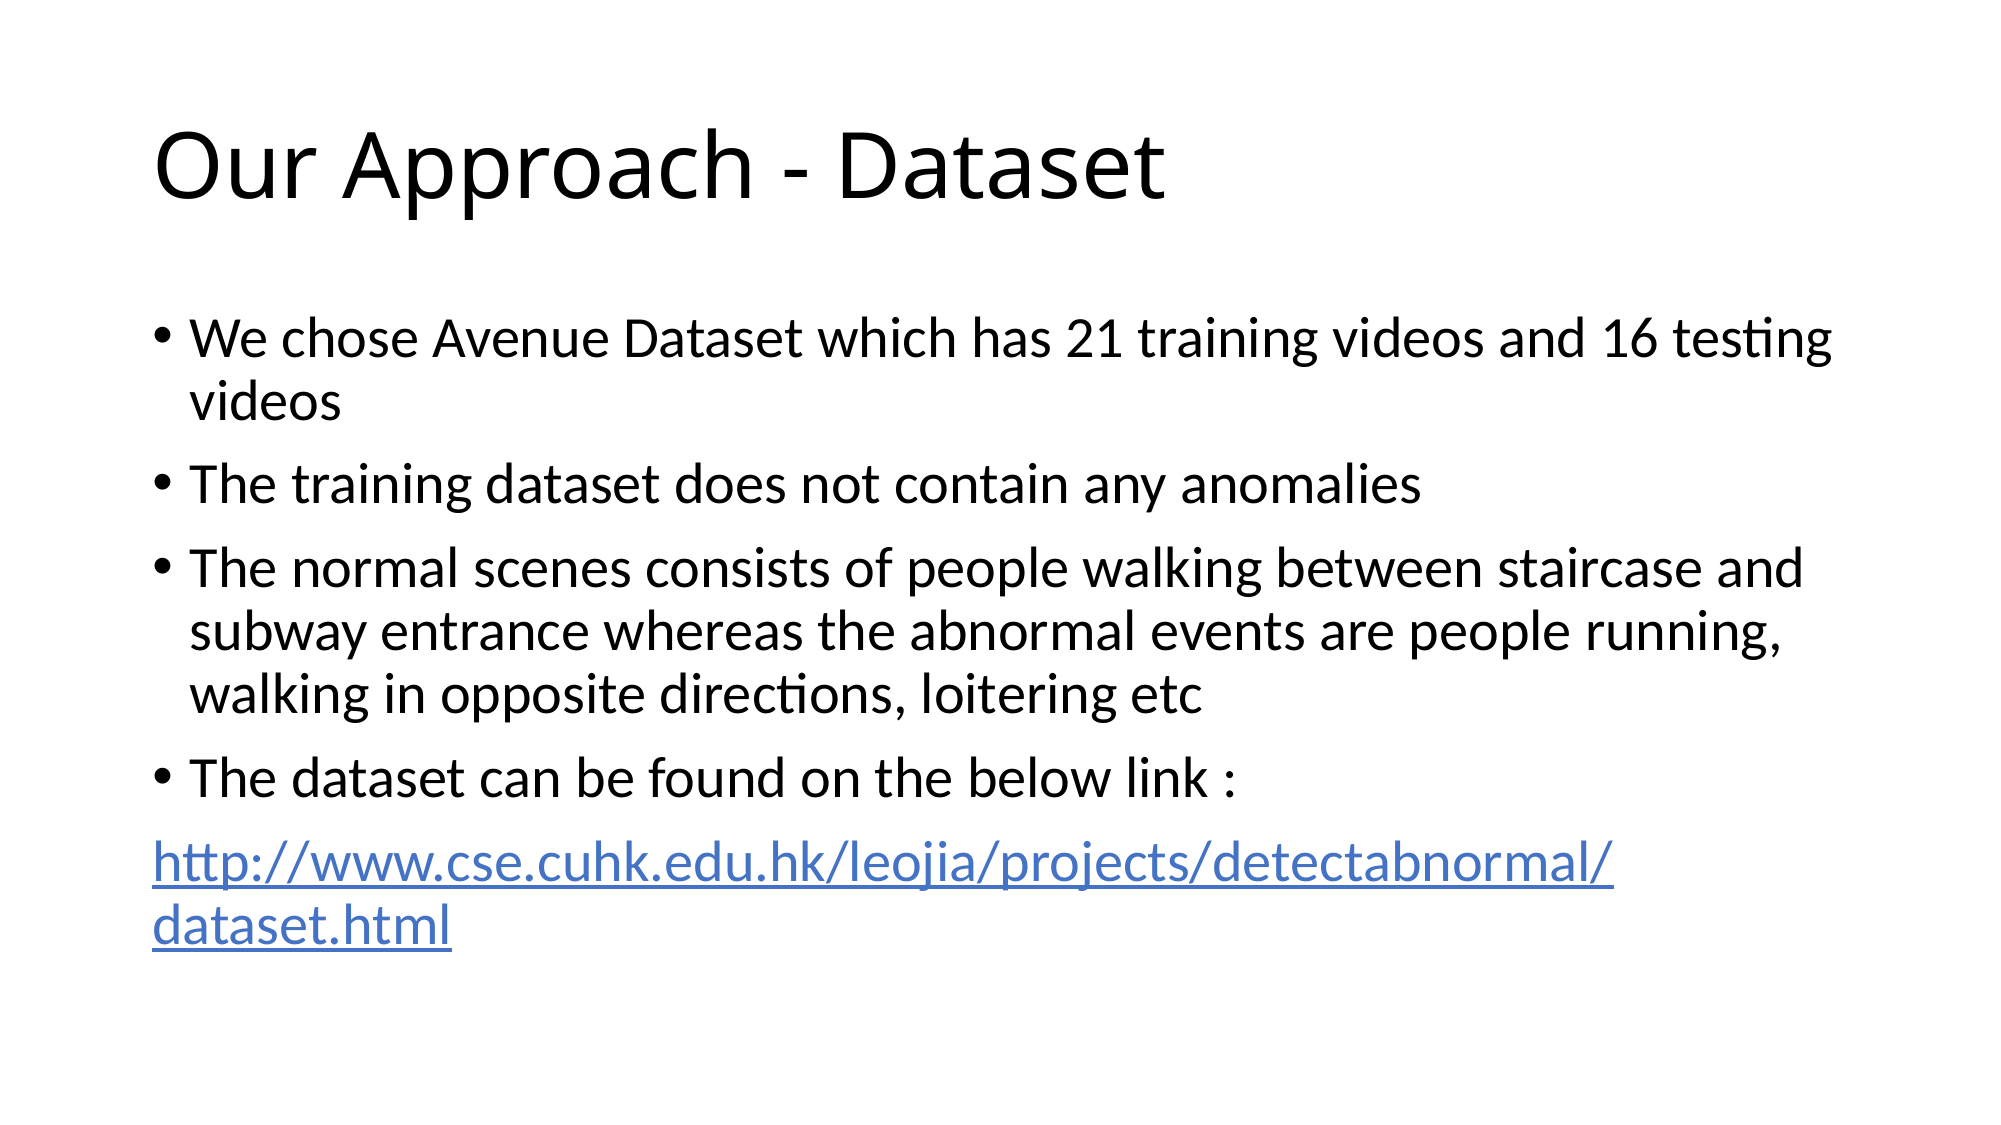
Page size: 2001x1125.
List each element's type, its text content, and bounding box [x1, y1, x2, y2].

title Our Approach - Dataset [137, 59, 1863, 278]
list We chose Avenue Dataset which has 21 training videos and 16 testing videos The training dataset does not contain any anomalies The normal scenes consists of people walking between staircase and subway entrance whereas the abnormal events are people running, walking in opposite directions, loitering etc The dataset can be found on the below link : http://www.cse.cuhk.edu.hk/leojia/projects/detectabnormal/dataset.html [137, 299, 1863, 1014]
